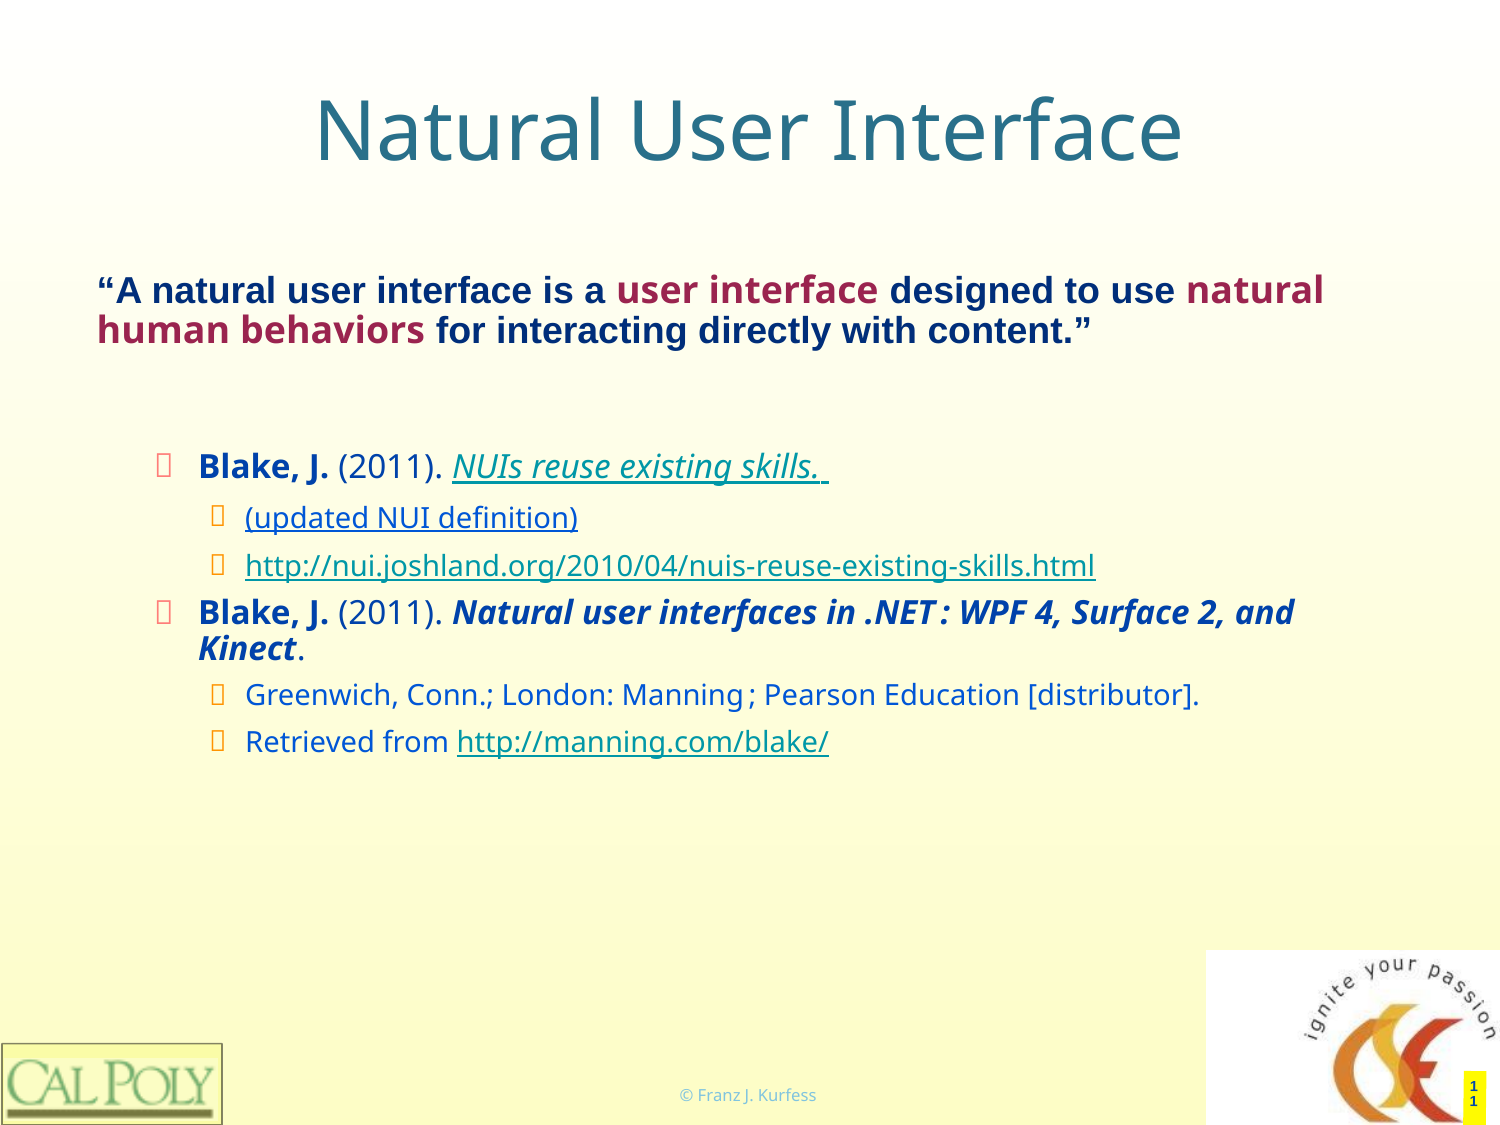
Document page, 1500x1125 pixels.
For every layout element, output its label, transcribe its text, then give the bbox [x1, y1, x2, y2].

slide_number ‹#› [1463, 1070, 1487, 1125]
list “A natural user interface is a user interface designed to use natural human behaviors for interacting directly with content.” Blake, J. (2011). NUIs reuse existing skills. (updated NUI definition) http://nui.joshland.org/2010/04/nuis-reuse-existing-skills.html Blake, J. (2011). Natural user interfaces in .NET : WPF 4, Surface 2, and Kinect. Greenwich, Conn.; London: Manning ; Pearson Education [distributor]. Retrieved from http://manning.com/blake/ [90, 264, 1410, 1048]
picture [1206, 950, 1500, 1125]
title Natural User Interface [90, 0, 1410, 255]
